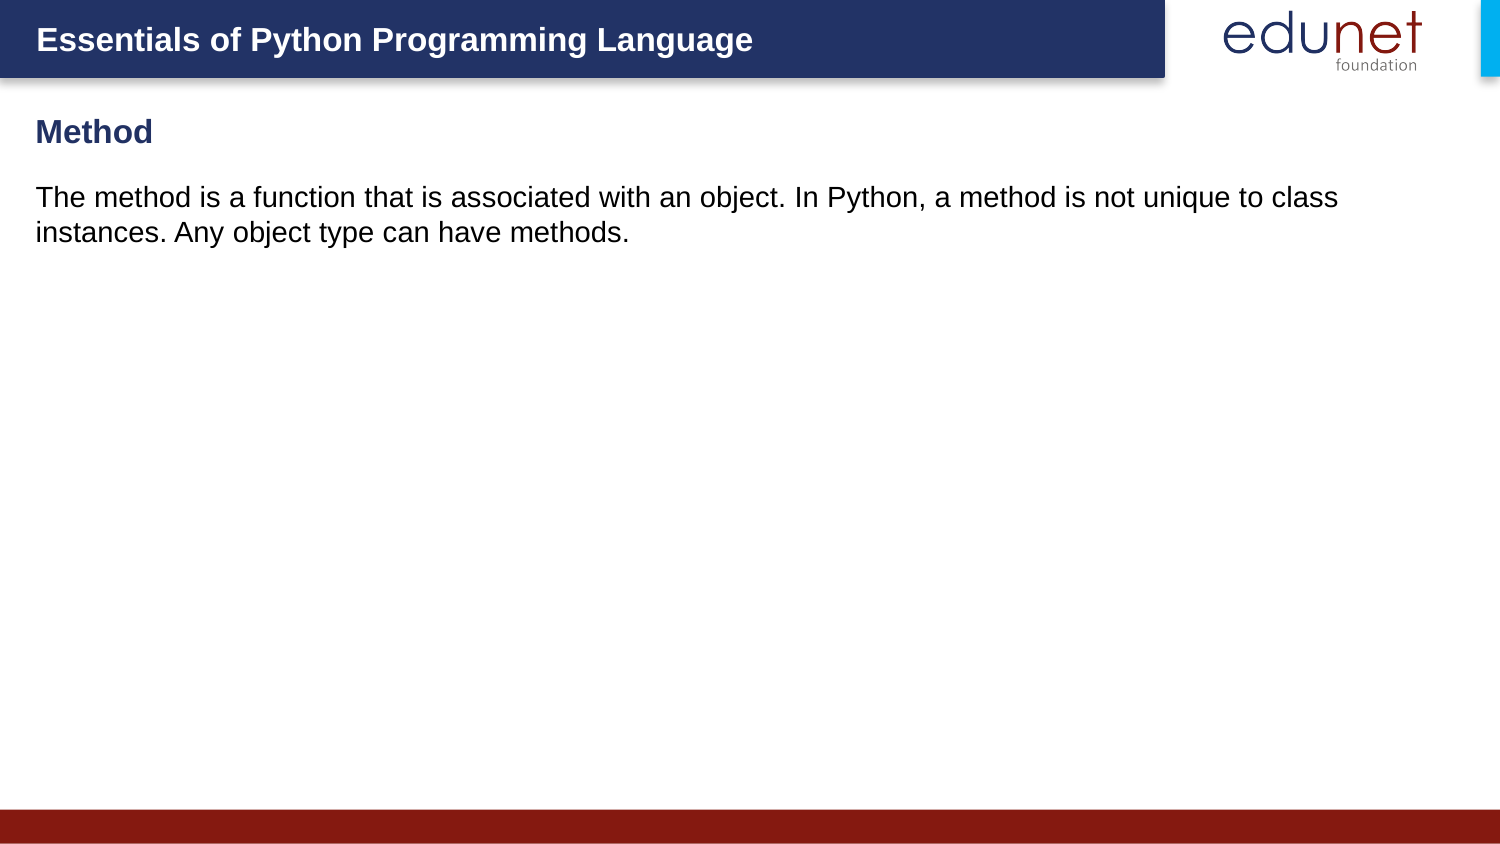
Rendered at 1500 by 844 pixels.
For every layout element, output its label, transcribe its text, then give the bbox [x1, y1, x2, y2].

text_box Method [20, 102, 619, 158]
text_box The method is a function that is associated with an object. In Python, a method is not unique to class instances. Any object type can have methods. [20, 170, 1452, 256]
picture [1219, 8, 1424, 75]
